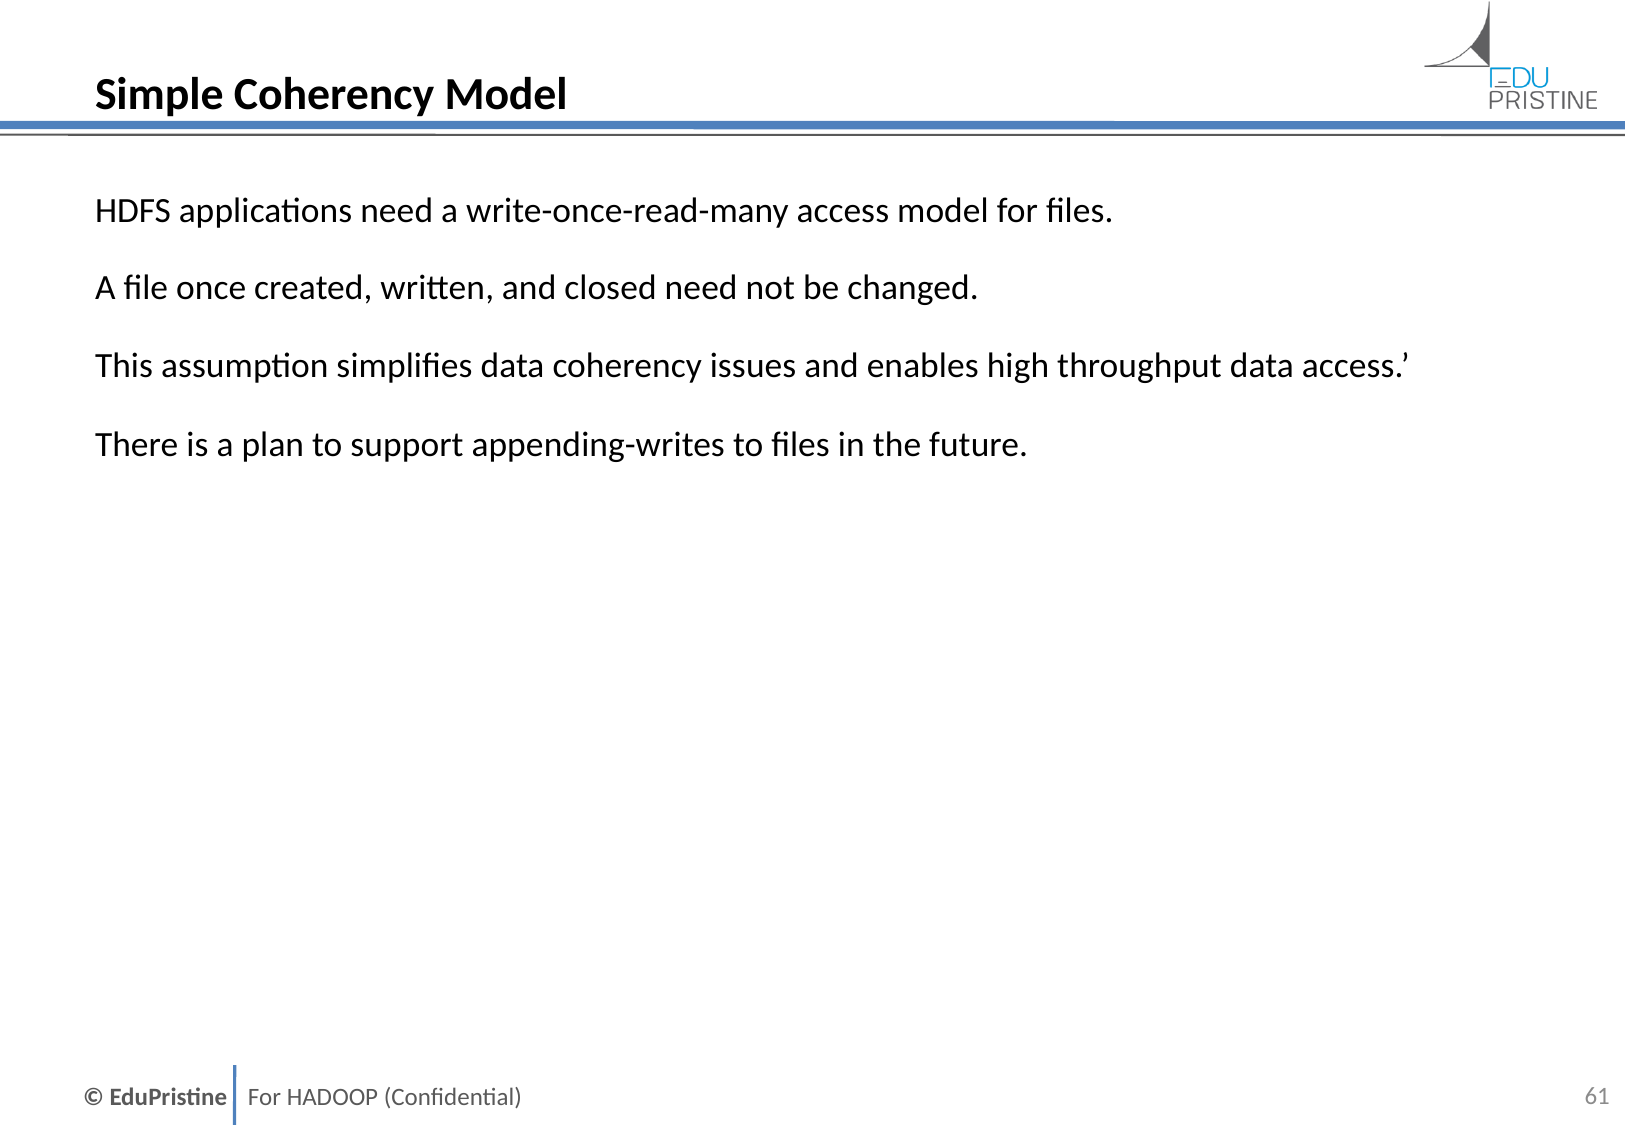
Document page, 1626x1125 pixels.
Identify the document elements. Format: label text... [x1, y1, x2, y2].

picture [1424, 1, 1597, 109]
slide_number 60 [1543, 1065, 1625, 1125]
list HDFS applications need a write-once-read-many access model for files. A file once created, written, and closed need not be changed. This assumption simplifies data coherency issues and enables high throughput data access.’ There is a plan to support appending-writes to files in the future. [87, 179, 1550, 1007]
title Simple Coherency Model [87, 10, 1416, 126]
